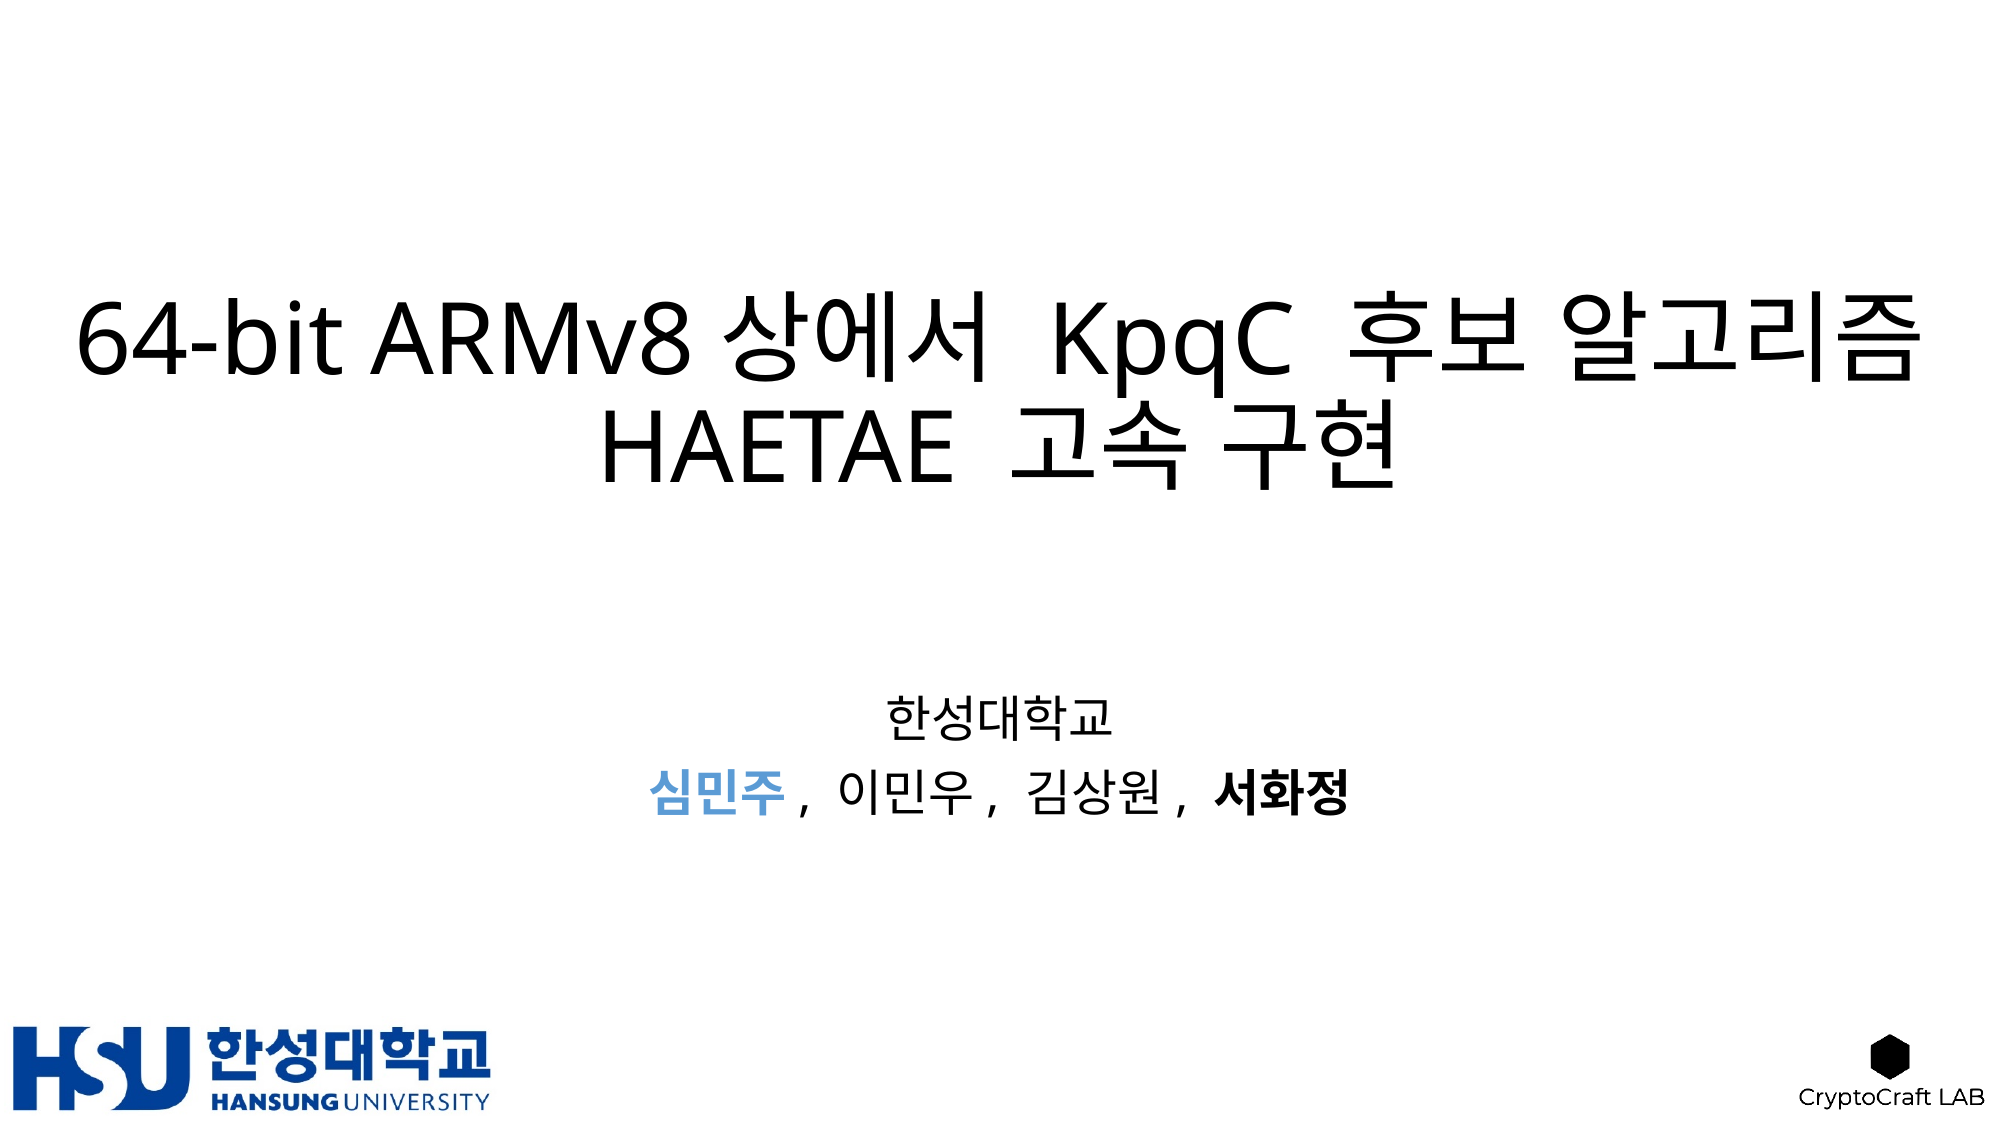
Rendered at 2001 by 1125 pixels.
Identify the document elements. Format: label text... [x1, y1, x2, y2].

title 64-bit ARMv8상에서 KpqC 후보 알고리즘 HAETAE 고속 구현 [0, 200, 2000, 593]
subtitle 한성대학교 심민주, 이민우, 김상원, 서화정 [0, 622, 2000, 895]
picture [4, 1016, 501, 1122]
picture [1784, 1019, 2000, 1125]
